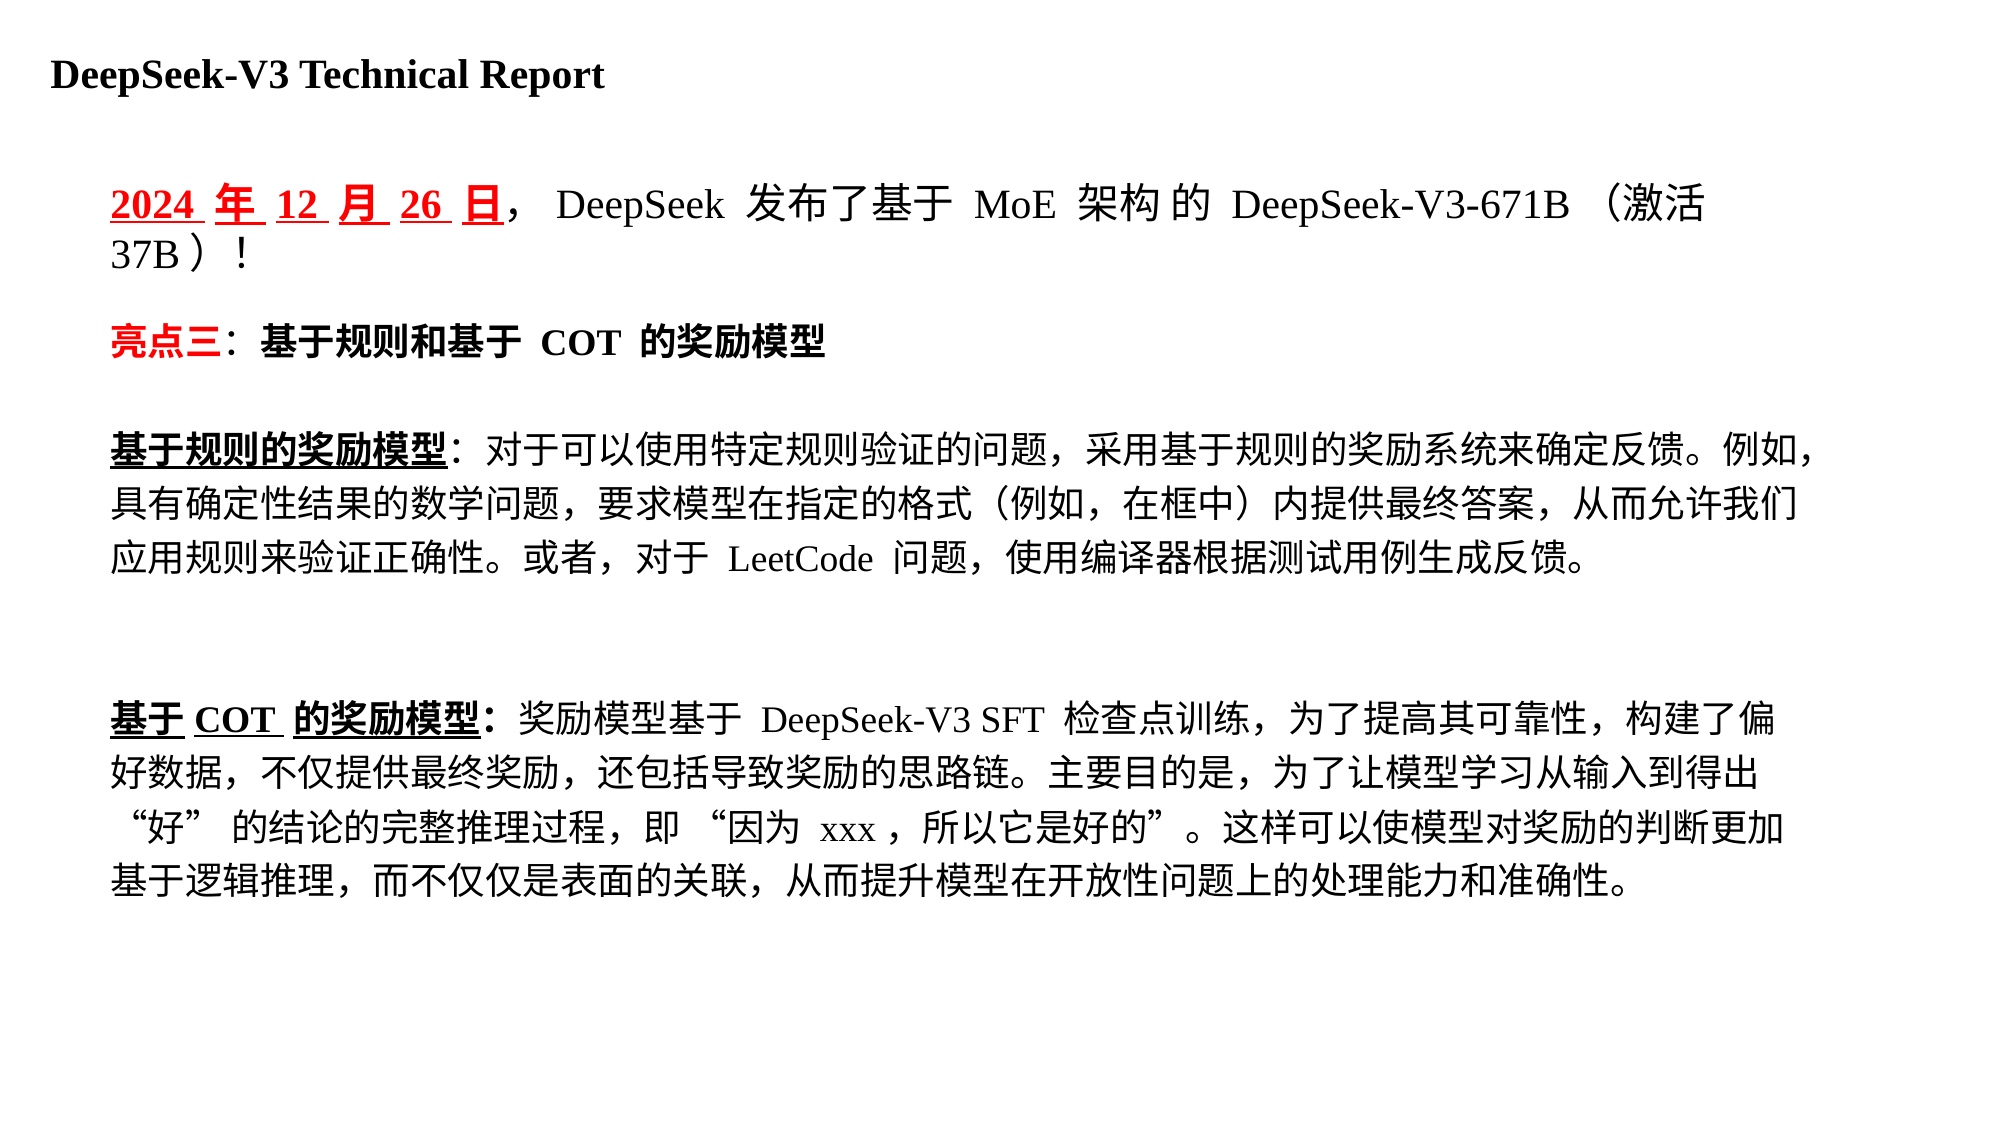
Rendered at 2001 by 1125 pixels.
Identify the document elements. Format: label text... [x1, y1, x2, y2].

text_box 2024 年 12 月 26 日，DeepSeek 发布了基于 MoE 架构 的 DeepSeek-V3-671B（激活37B）！ [95, 169, 1833, 285]
text_box 亮点三：基于规则和基于 COT 的奖励模型 基于规则的奖励模型：对于可以使用特定规则验证的问题，采用基于规则的奖励系统来确定反馈。例如，具有确定性结果的数学问题，要求模型在指定的格式（例如，在框中）内提供最终答案，从而允许我们应用规则来验证正确性。或者，对于 LeetCode 问题，使用编译器根据测试用例生成反馈。 基于COT 的奖励模型：奖励模型基于 DeepSeek-V3 SFT 检查点训练，为了提高其可靠性，构建了偏好数据，不仅提供最终奖励，还包括导致奖励的思路链。主要目的是，为了让模型学习从输入到得出 “好” 的结论的完整推理过程，即 “因为 xxx，所以它是好的”。这样可以使模型对奖励的判断更加基于逻辑推理，而不仅仅是表面的关联，从而提升模型在开放性问题上的处理能力和准确性。 [95, 301, 1814, 910]
text_box DeepSeek-V3 Technical Report [35, 46, 1833, 105]
